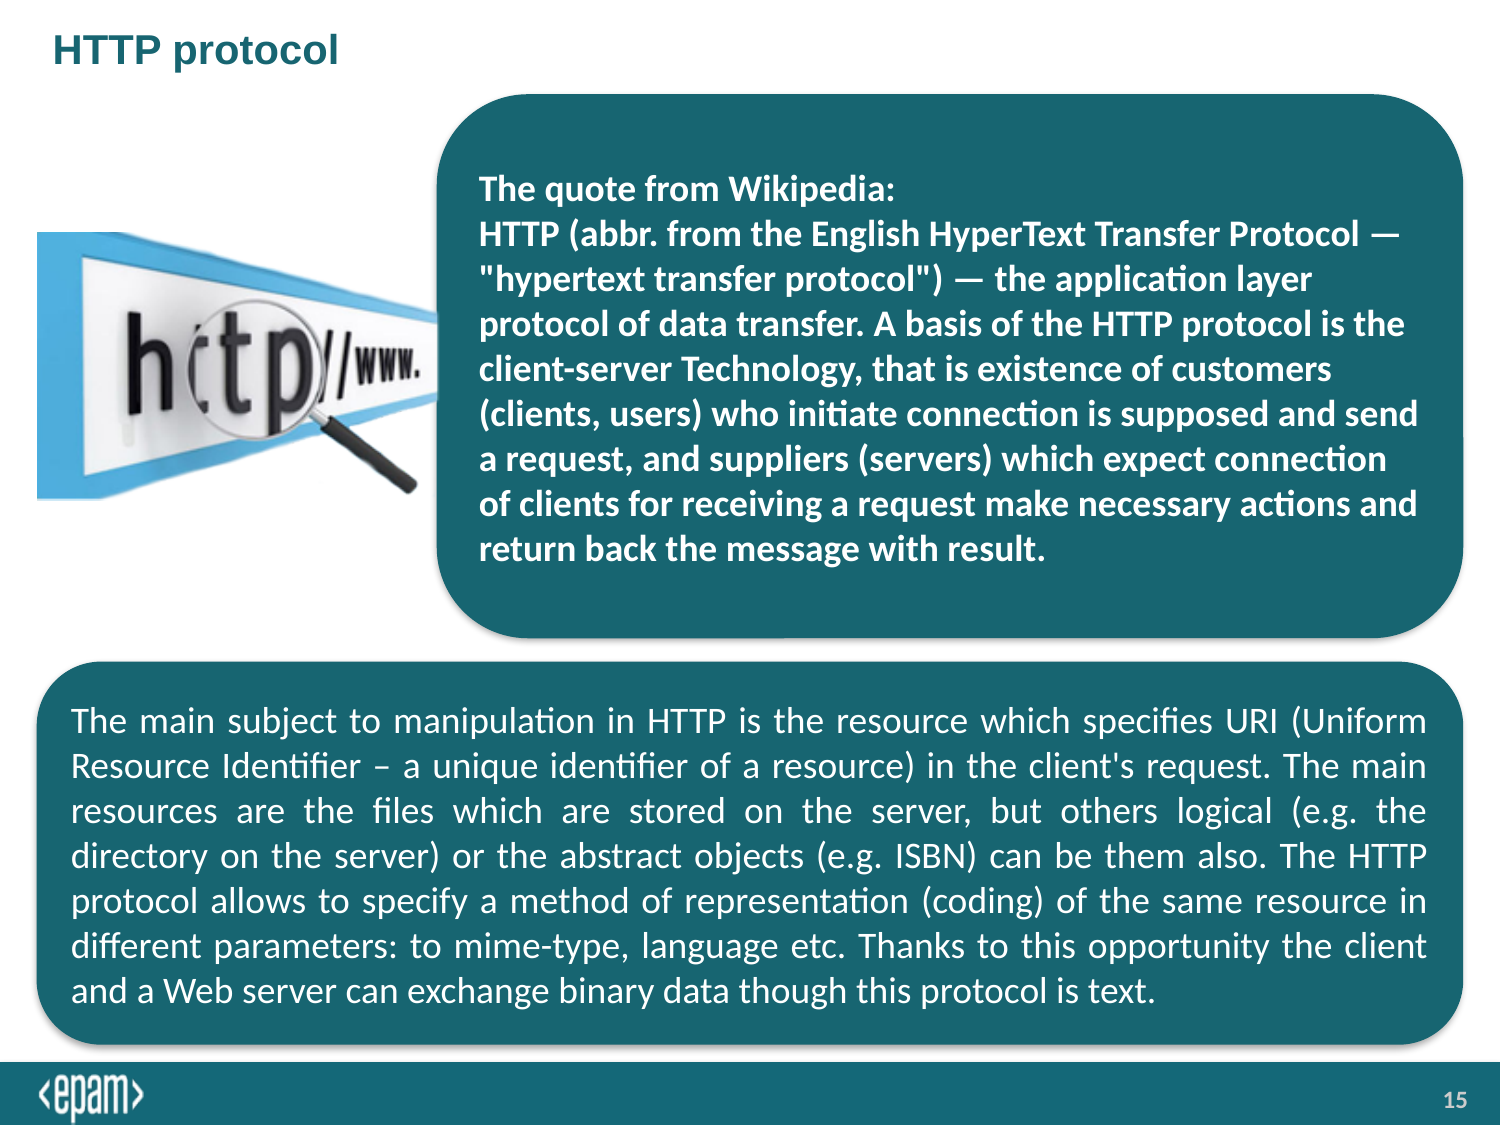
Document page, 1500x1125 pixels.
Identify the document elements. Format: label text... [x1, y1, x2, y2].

text_box The main subject to manipulation in HTTP is the resource which specifies URI (Uniform Resource Identifier – a unique identifier of a resource) in the client's request. The main resources are the files which are stored on the server, but others logical (e.g. the directory on the server) or the abstract objects (e.g. ISBN) can be them also. The HTTP protocol allows to specify a method of representation (coding) of the same resource in different parameters: to mime-type, language etc. Thanks to this opportunity the client and a Web server can exchange binary data though this protocol is text. [36, 661, 1464, 1045]
text_box The quote from Wikipedia: HTTP (abbr. from the English HyperText Transfer Protocol — "hypertext transfer protocol") — the application layer protocol of data transfer. A basis of the HTTP protocol is the client-server Technology, that is existence of customers (clients, users) who initiate connection is supposed and send a request, and suppliers (servers) which expect connection of clients for receiving a request make necessary actions and return back the message with result. [436, 94, 1464, 639]
picture [37, 231, 508, 501]
picture [38, 1074, 144, 1125]
title HTTP protocol [0, 0, 1500, 95]
